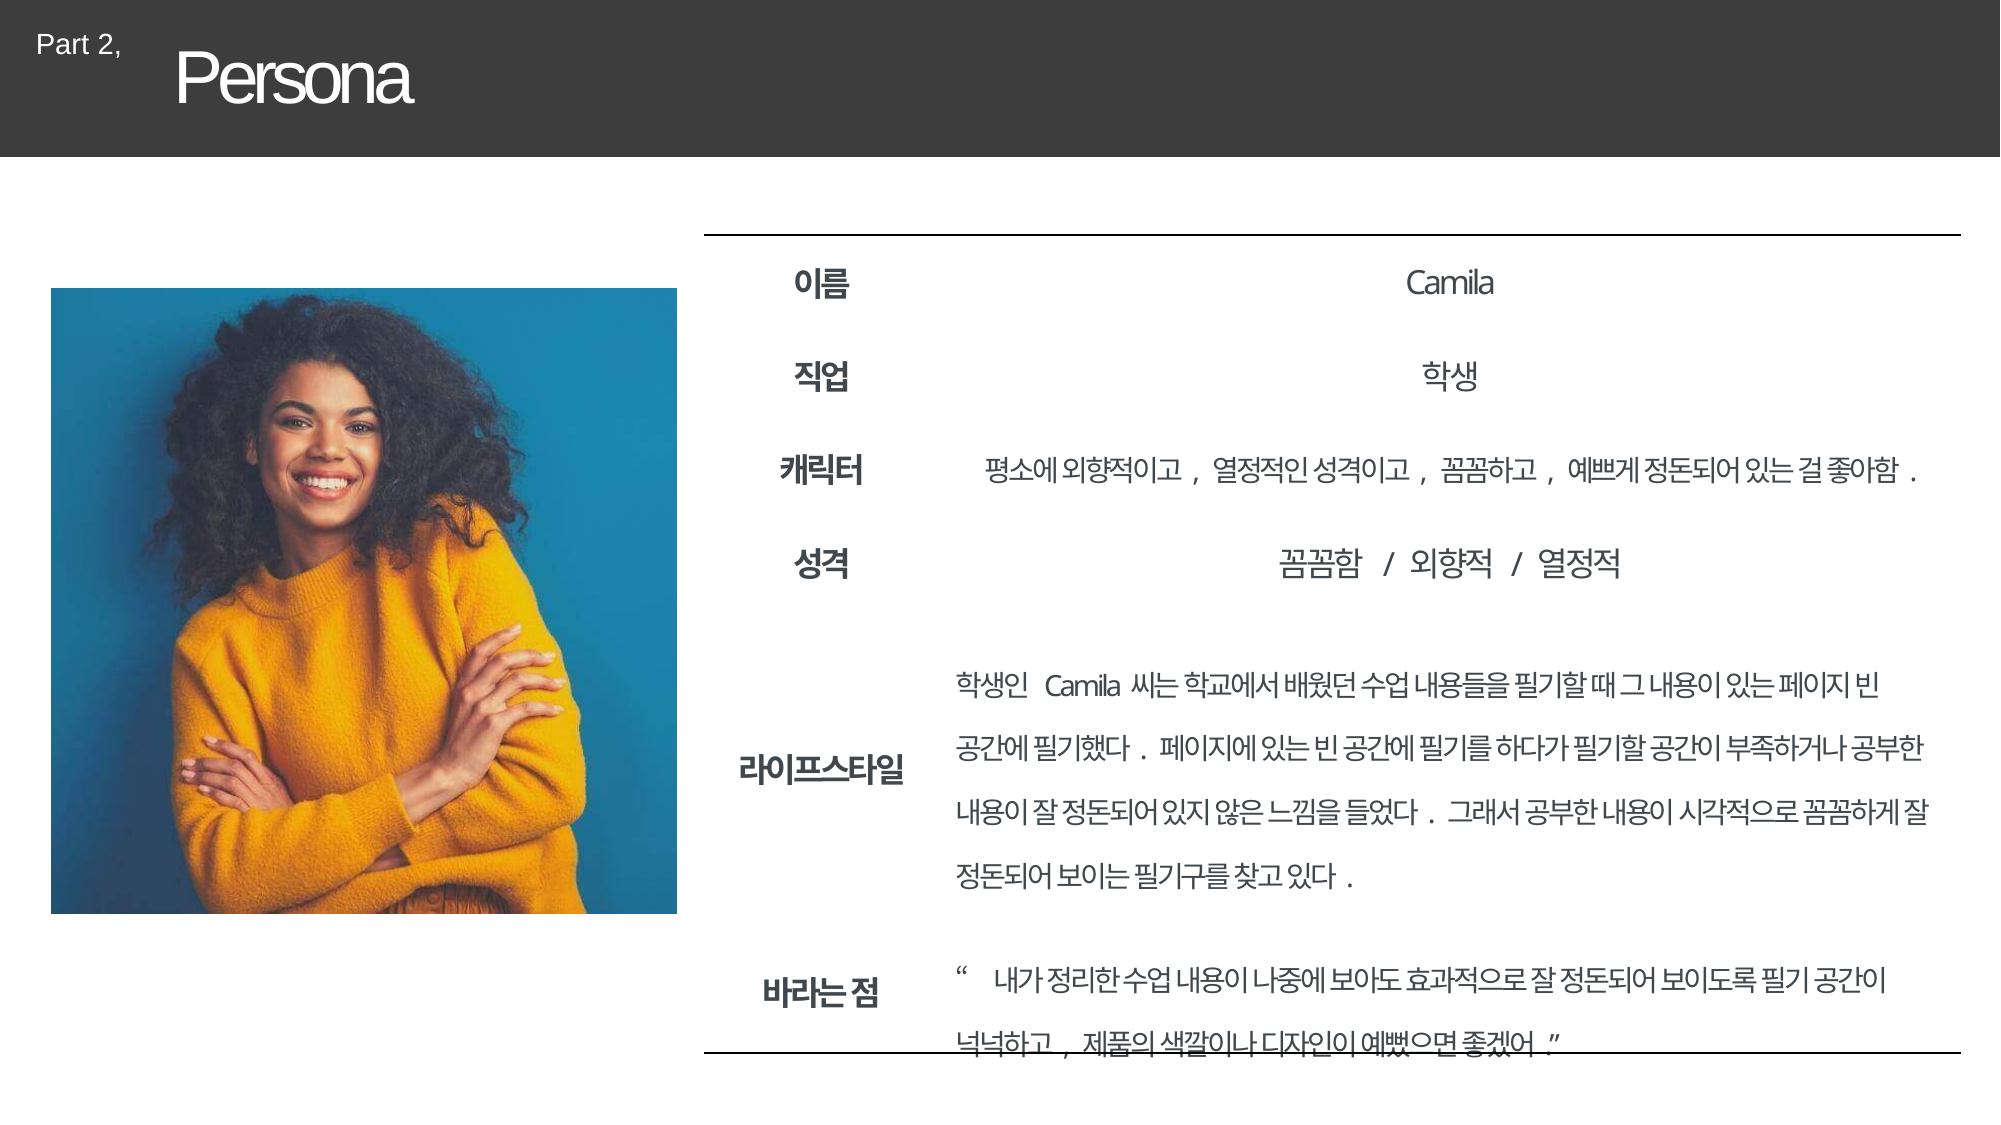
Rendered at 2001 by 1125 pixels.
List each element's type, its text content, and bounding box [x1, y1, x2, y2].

table_cell 바라는 점 [704, 929, 941, 1052]
table_cell 캐릭터 [704, 422, 941, 515]
text_box [0, 0, 2000, 158]
table_header Camila [941, 236, 1961, 328]
table_cell “내가 정리한 수업 내용이 나중에 보아도 효과적으로 잘 정돈되어 보이도록 필기 공간이 넉넉하고, 제품의 색깔이나 디자인이 예뻤으면 좋겠어.” [941, 929, 1961, 1052]
table_cell 평소에 외향적이고, 열정적인 성격이고, 꼼꼼하고, 예쁘게 정돈되어 있는 걸 좋아함. [941, 422, 1961, 515]
text_box Persona [158, 20, 834, 126]
table_cell 학생인 Camila씨는 학교에서 배웠던 수업 내용들을 필기할 때 그 내용이 있는 페이지 빈 공간에 필기했다. 페이지에 있는 빈 공간에 필기를 하다가 필기할 공간이 부족하거나 공부한 내용이 잘 정돈되어 있지 않은 느낌을 들었다. 그래서 공부한 내용이 시각적으로 꼼꼼하게 잘 정돈되어 보이는 필기구를 찾고 있다. [941, 608, 1961, 929]
table_cell 꼼꼼함 / 외향적 / 열정적 [941, 515, 1961, 608]
table_cell 학생 [941, 328, 1961, 422]
table_cell 라이프스타일 [704, 608, 941, 929]
picture [51, 288, 677, 914]
table_cell 성격 [704, 515, 941, 608]
table_header 이름 [704, 236, 941, 328]
text_box Part 2, [21, 18, 138, 68]
table_cell 직업 [704, 328, 941, 422]
